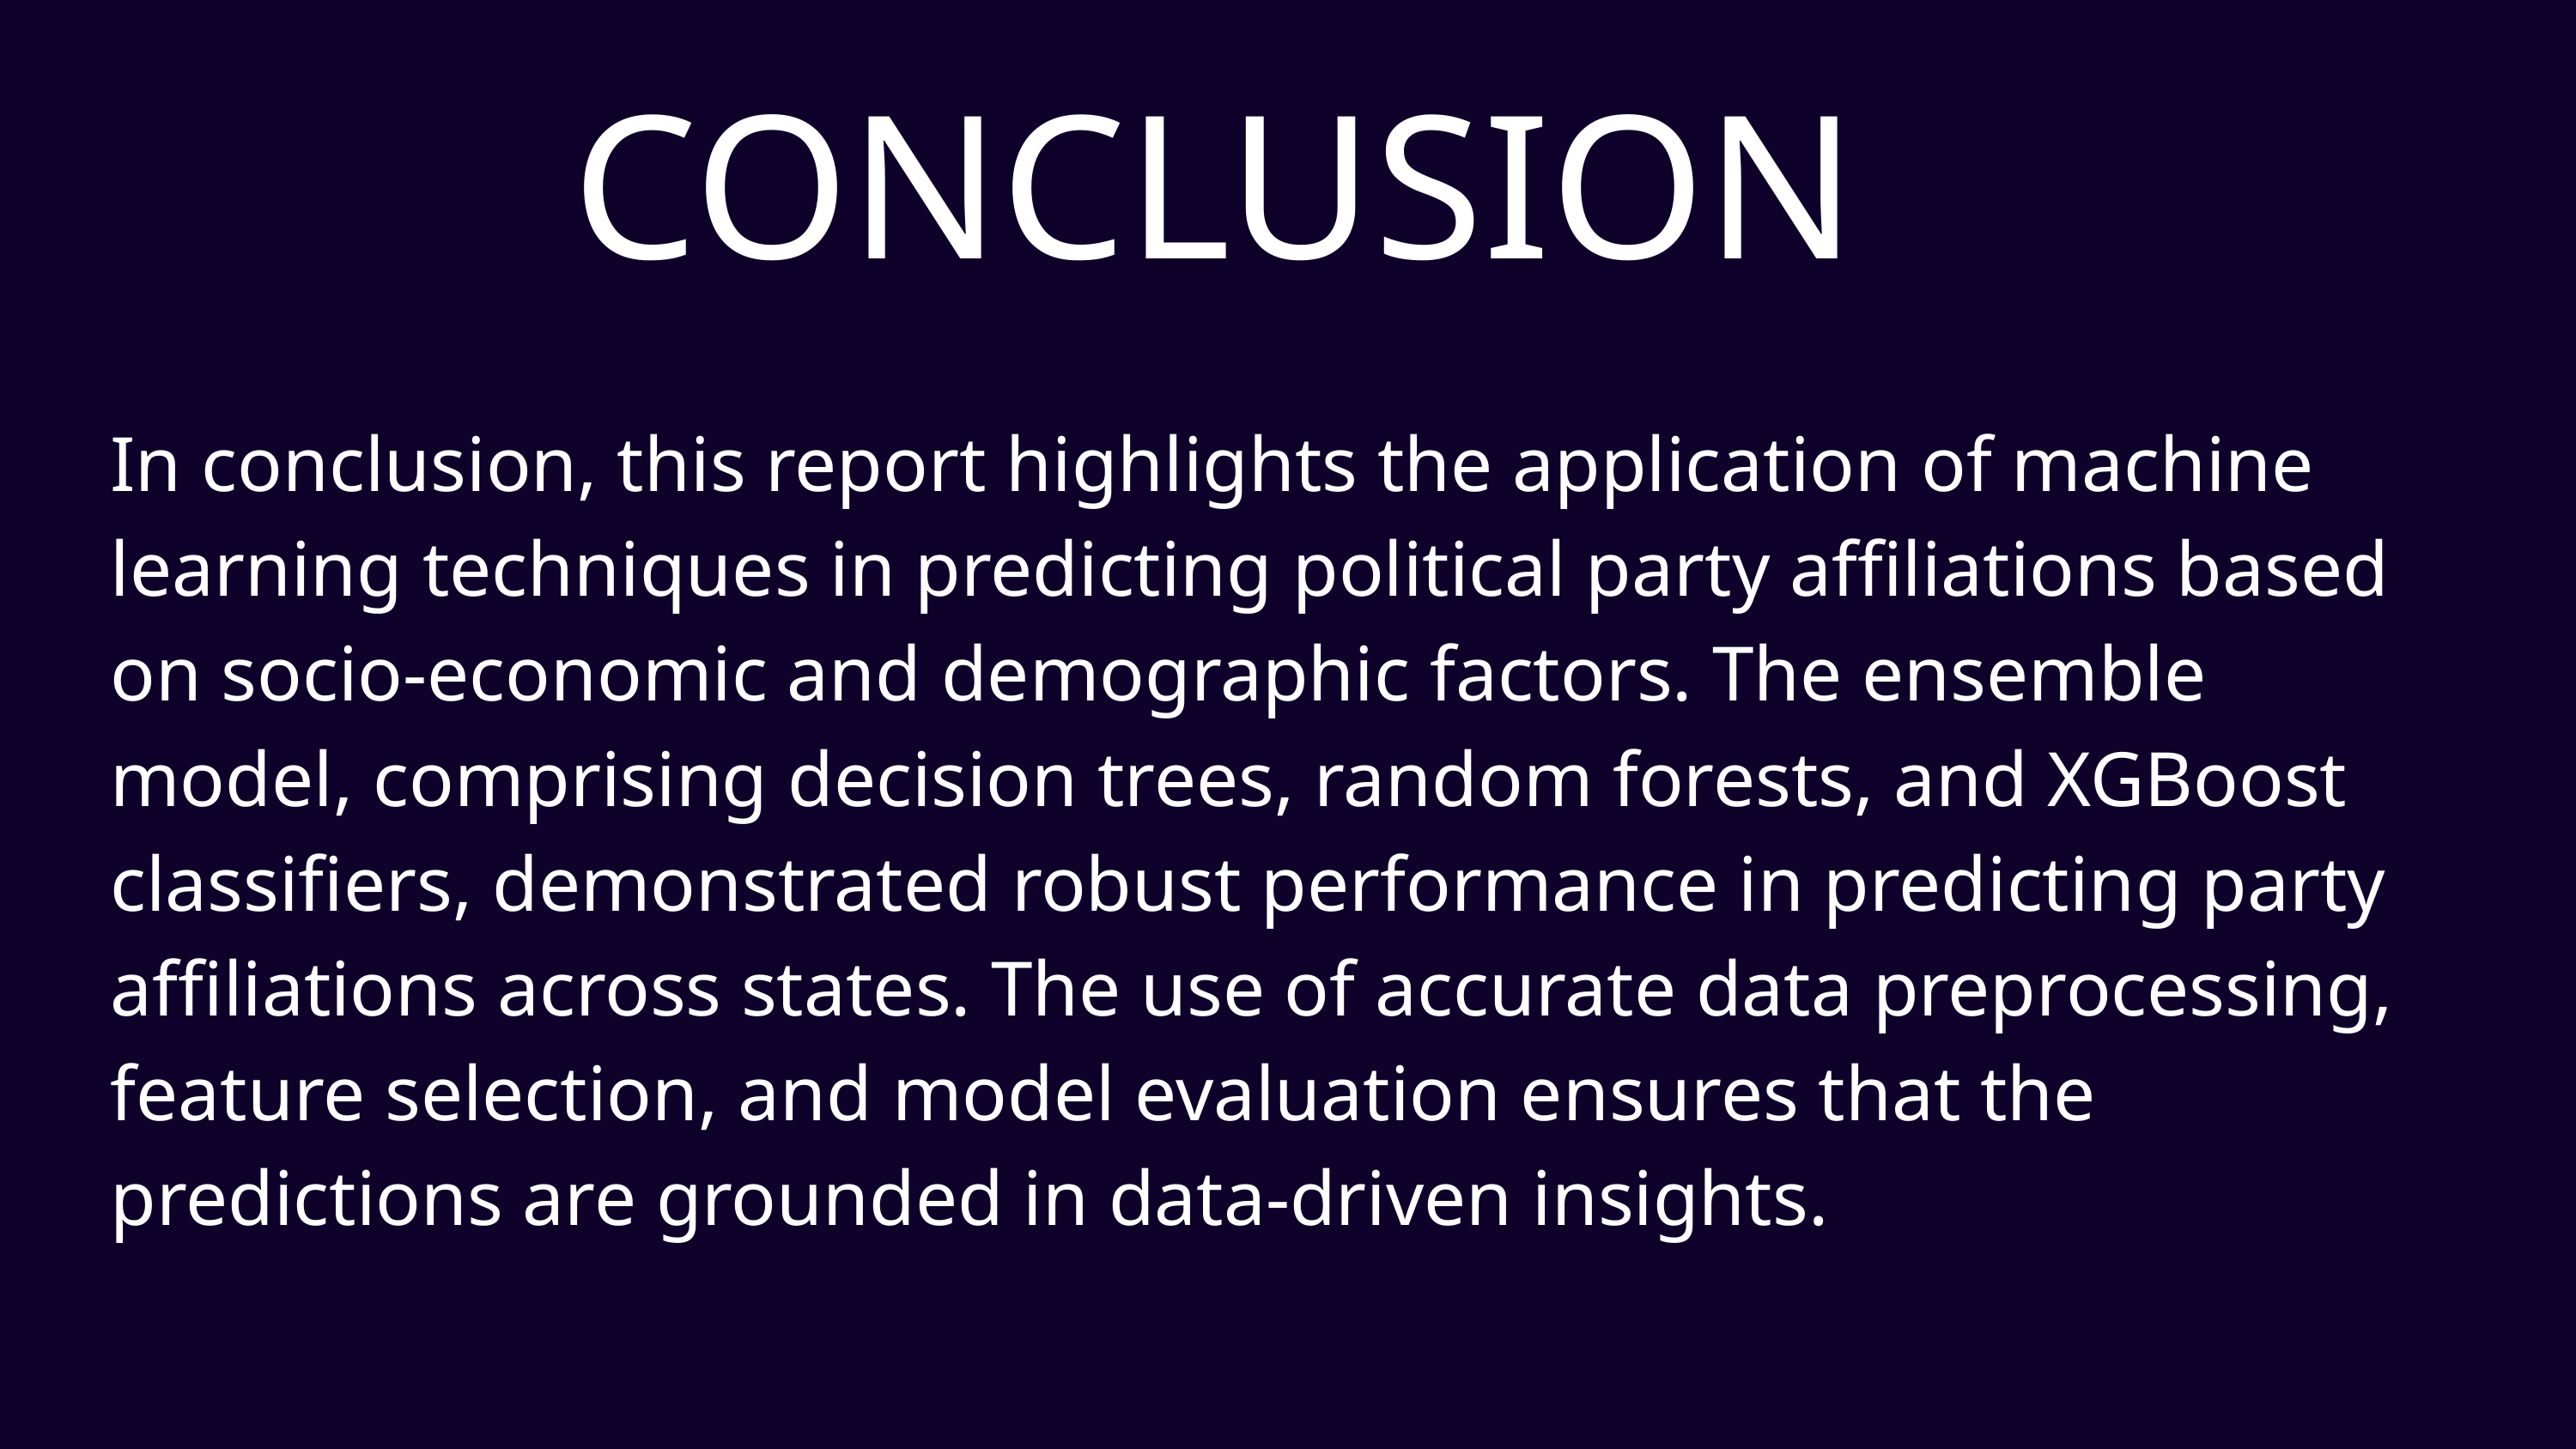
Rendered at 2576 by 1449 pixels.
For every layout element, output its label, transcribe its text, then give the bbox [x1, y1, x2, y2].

text_box In conclusion, this report highlights the application of machine learning techniques in predicting political party affiliations based on socio-economic and demographic factors. The ensemble model, comprising decision trees, random forests, and XGBoost classifiers, demonstrated robust performance in predicting party affiliations across states. The use of accurate data preprocessing, feature selection, and model evaluation ensures that the predictions are grounded in data-driven insights. [110, 401, 2466, 1241]
text_box CONCLUSION [556, 20, 1875, 299]
